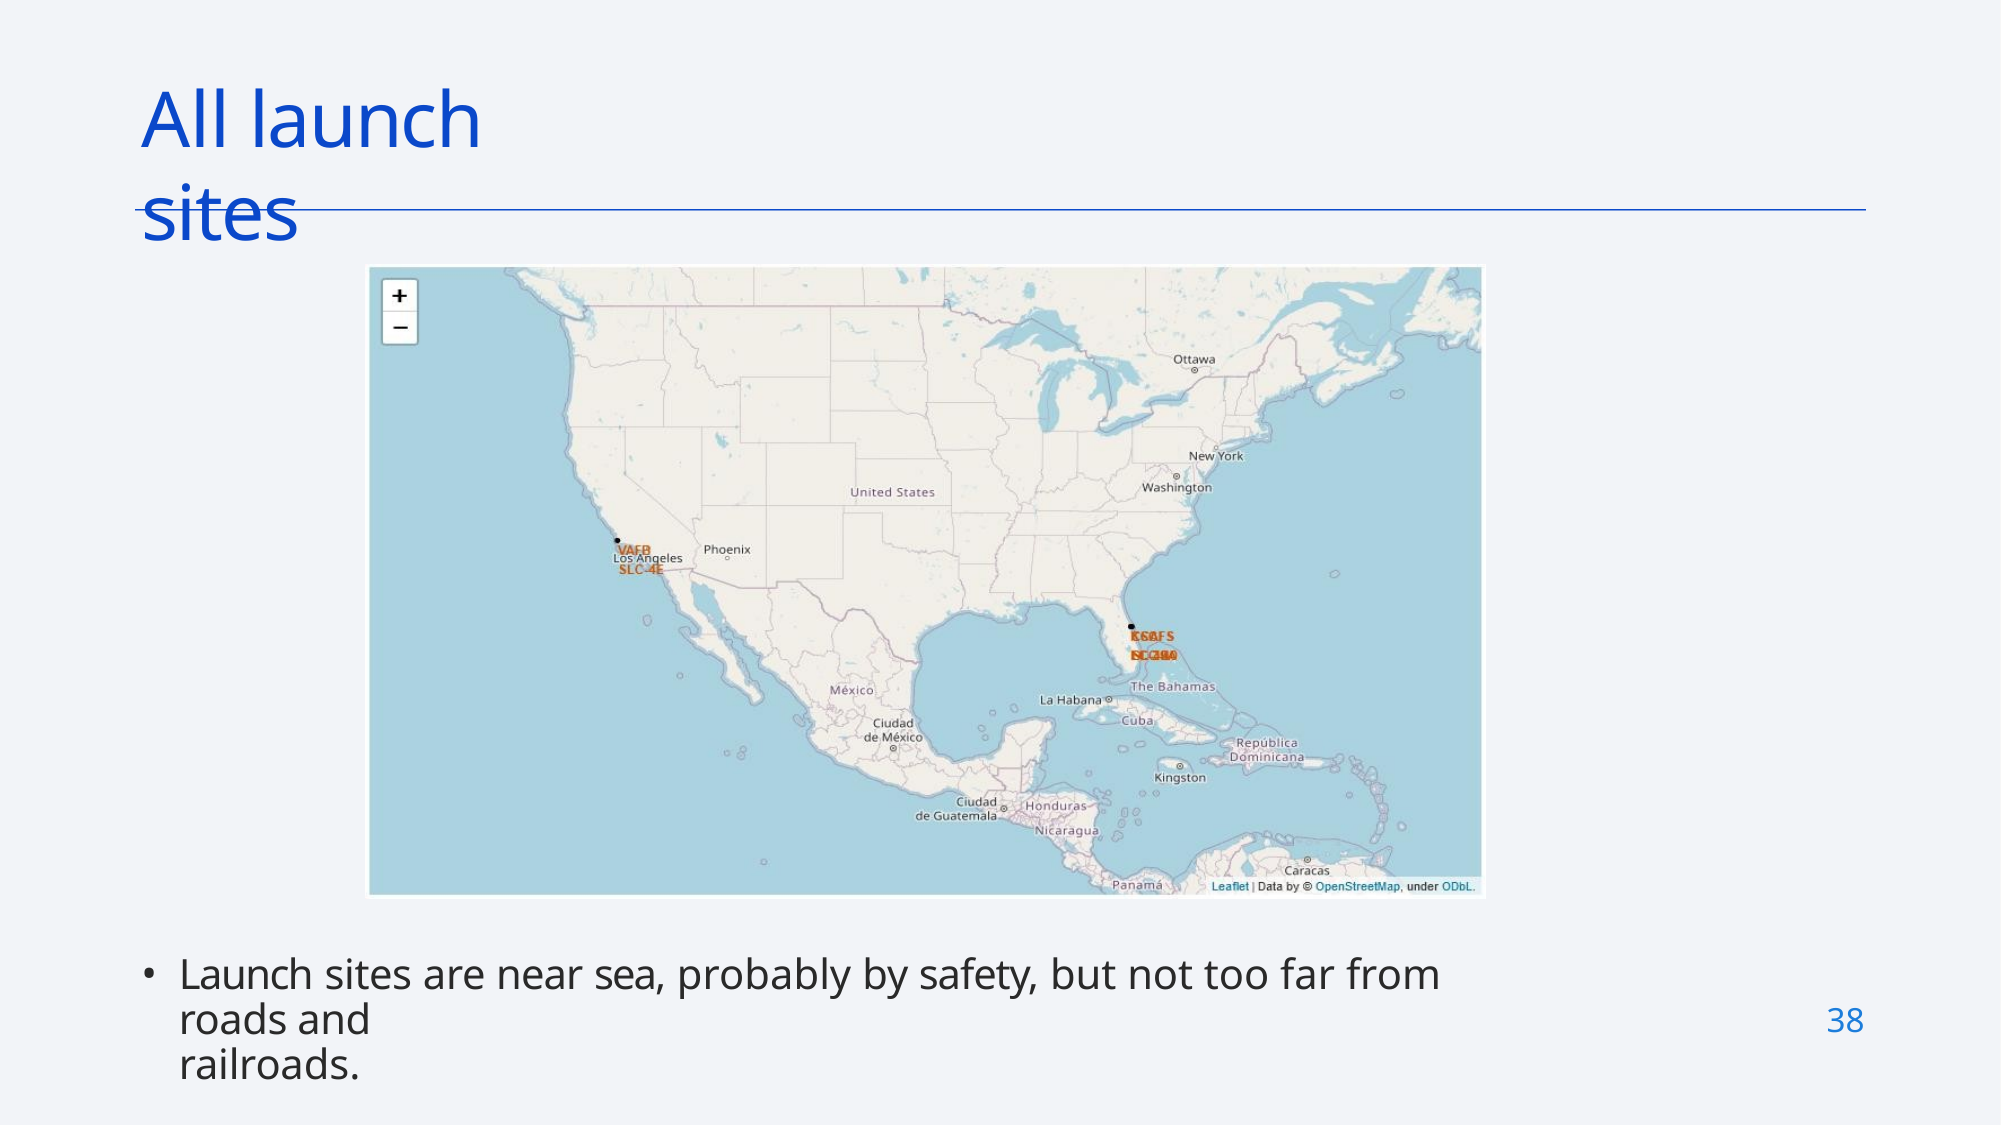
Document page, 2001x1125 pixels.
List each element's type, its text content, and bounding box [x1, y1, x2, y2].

slide_number 38 [1548, 988, 1880, 1055]
text_box Launch sites are near sea, probably by safety, but not too far from roads and railroads. [139, 950, 1548, 1088]
picture [0, 0, 2001, 1125]
text_box All launch sites [139, 68, 638, 256]
